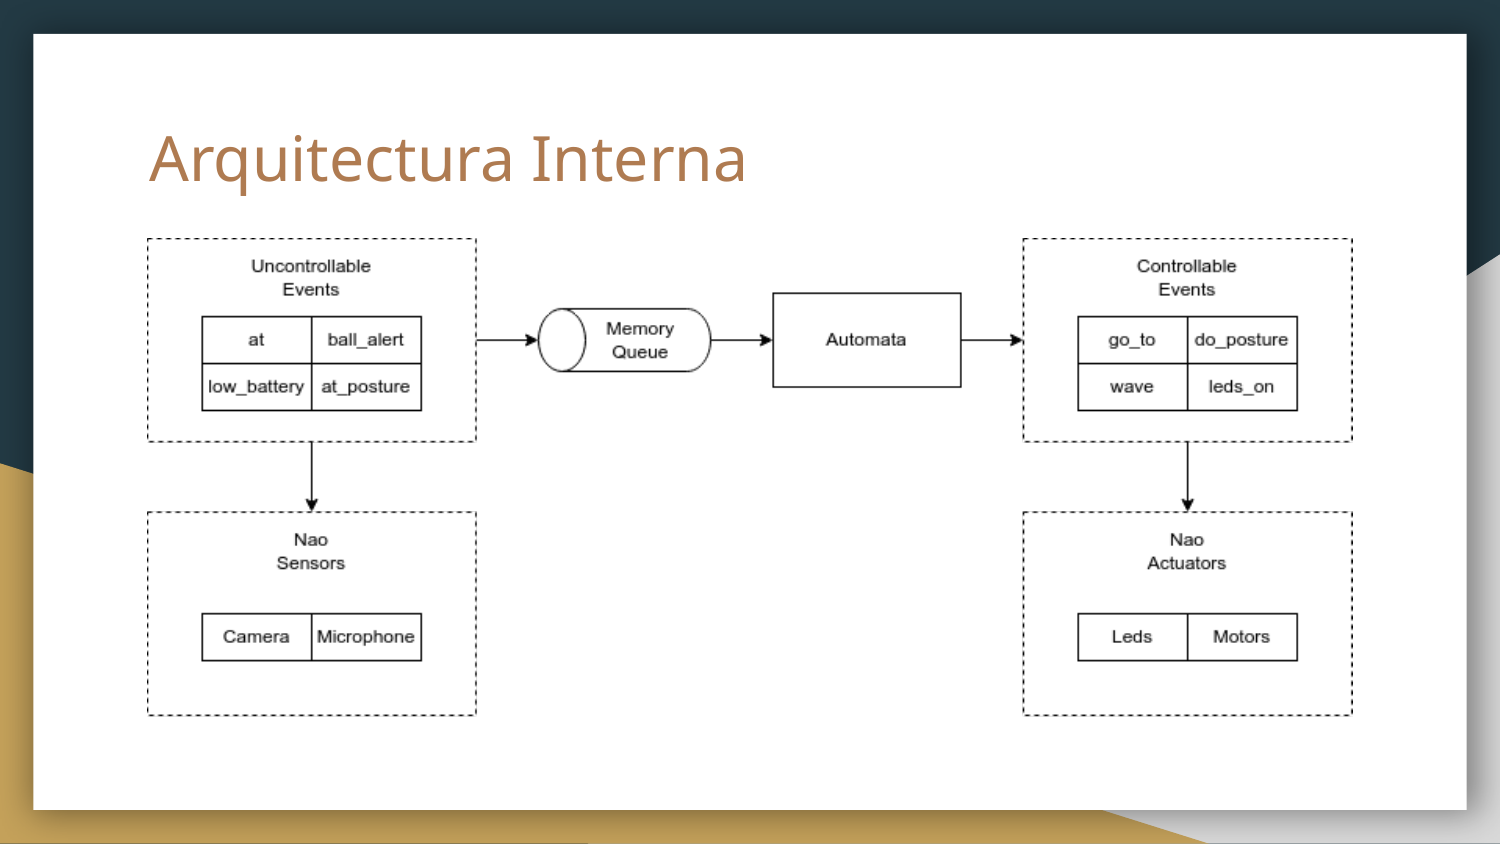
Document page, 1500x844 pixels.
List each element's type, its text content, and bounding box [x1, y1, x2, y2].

picture [147, 238, 1353, 719]
title Arquitectura Interna [134, 104, 1366, 261]
